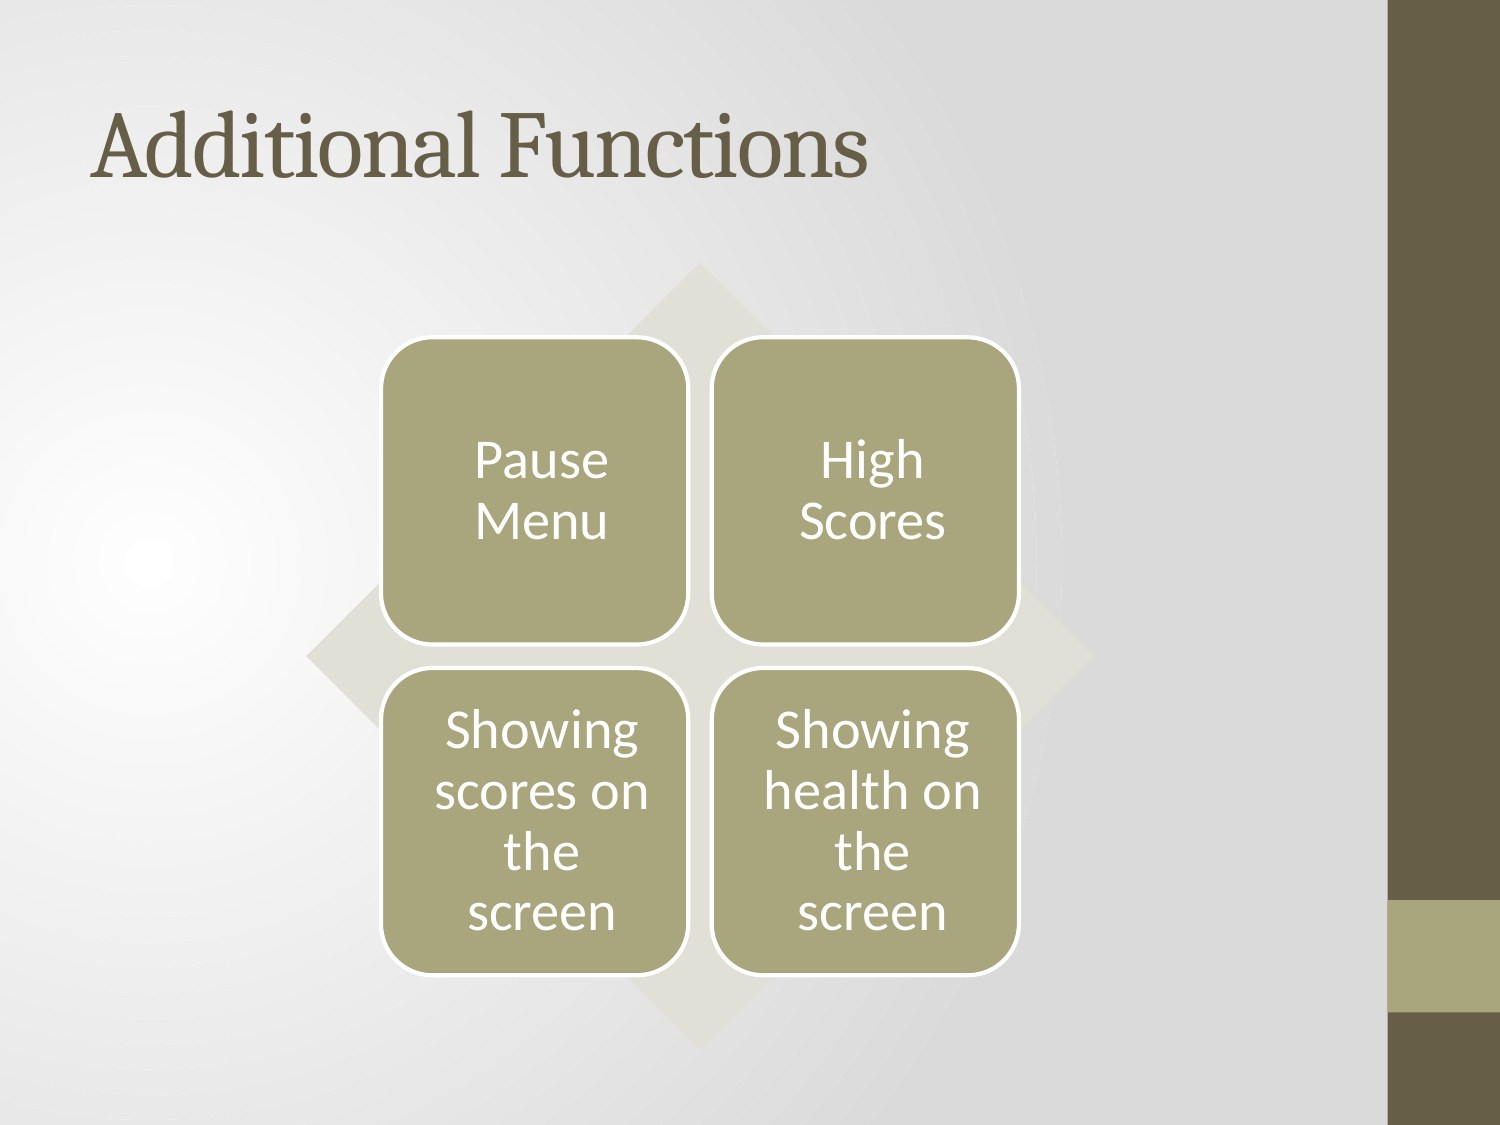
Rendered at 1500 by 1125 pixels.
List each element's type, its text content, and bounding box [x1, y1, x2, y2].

title Additional Functions [75, 45, 1325, 233]
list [74, 261, 1326, 1051]
